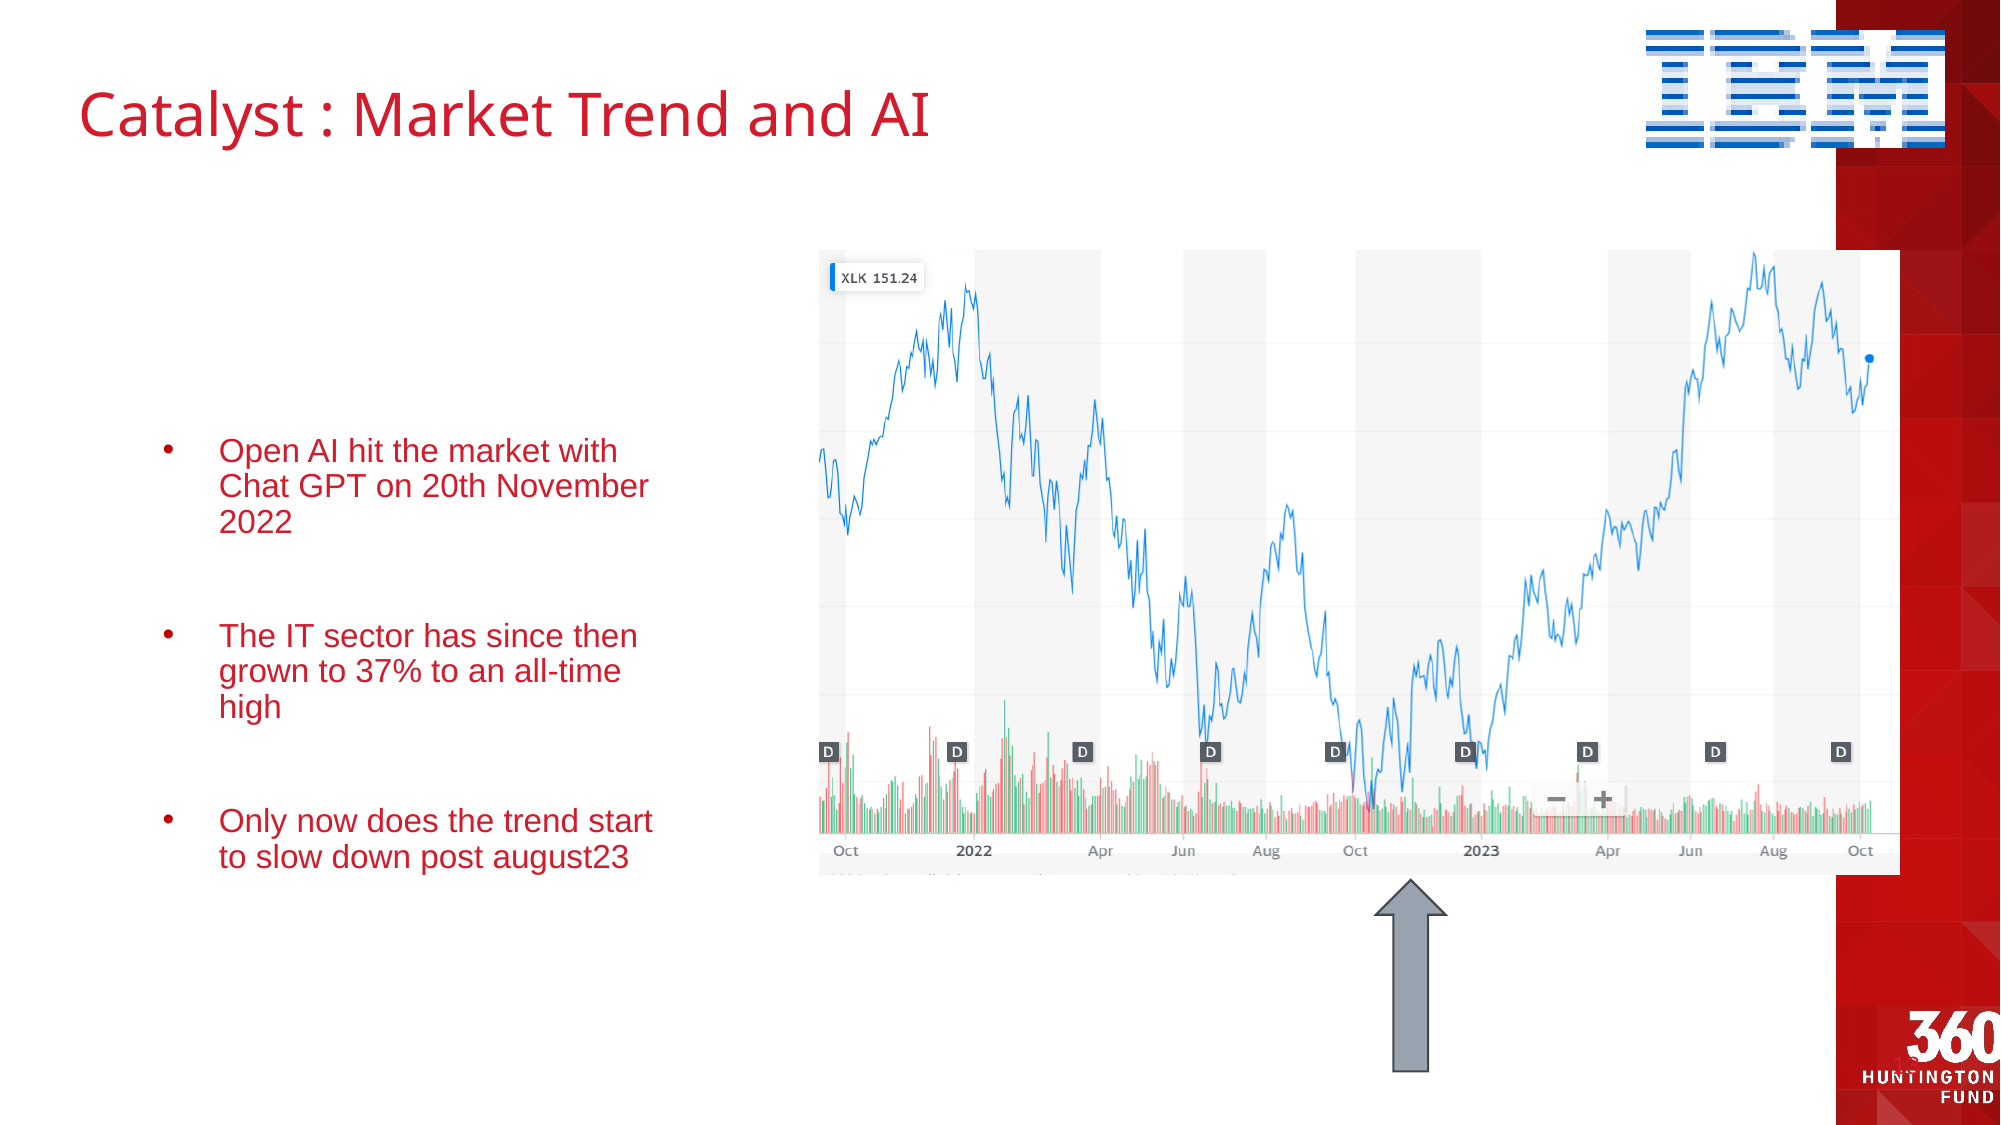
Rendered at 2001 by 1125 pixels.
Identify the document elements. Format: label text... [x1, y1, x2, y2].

list Open AI hit the market with Chat GPT on 20th November 2022 The IT sector has since then grown to 37% to an all-time high Only now does the trend start to slow down post august23 [147, 425, 703, 1025]
text_box [1373, 878, 1449, 1073]
title Catalyst : Market Trend and AI [63, 42, 1164, 158]
slide_number 13 [1877, 1042, 1968, 1103]
picture [819, 0, 2000, 1125]
